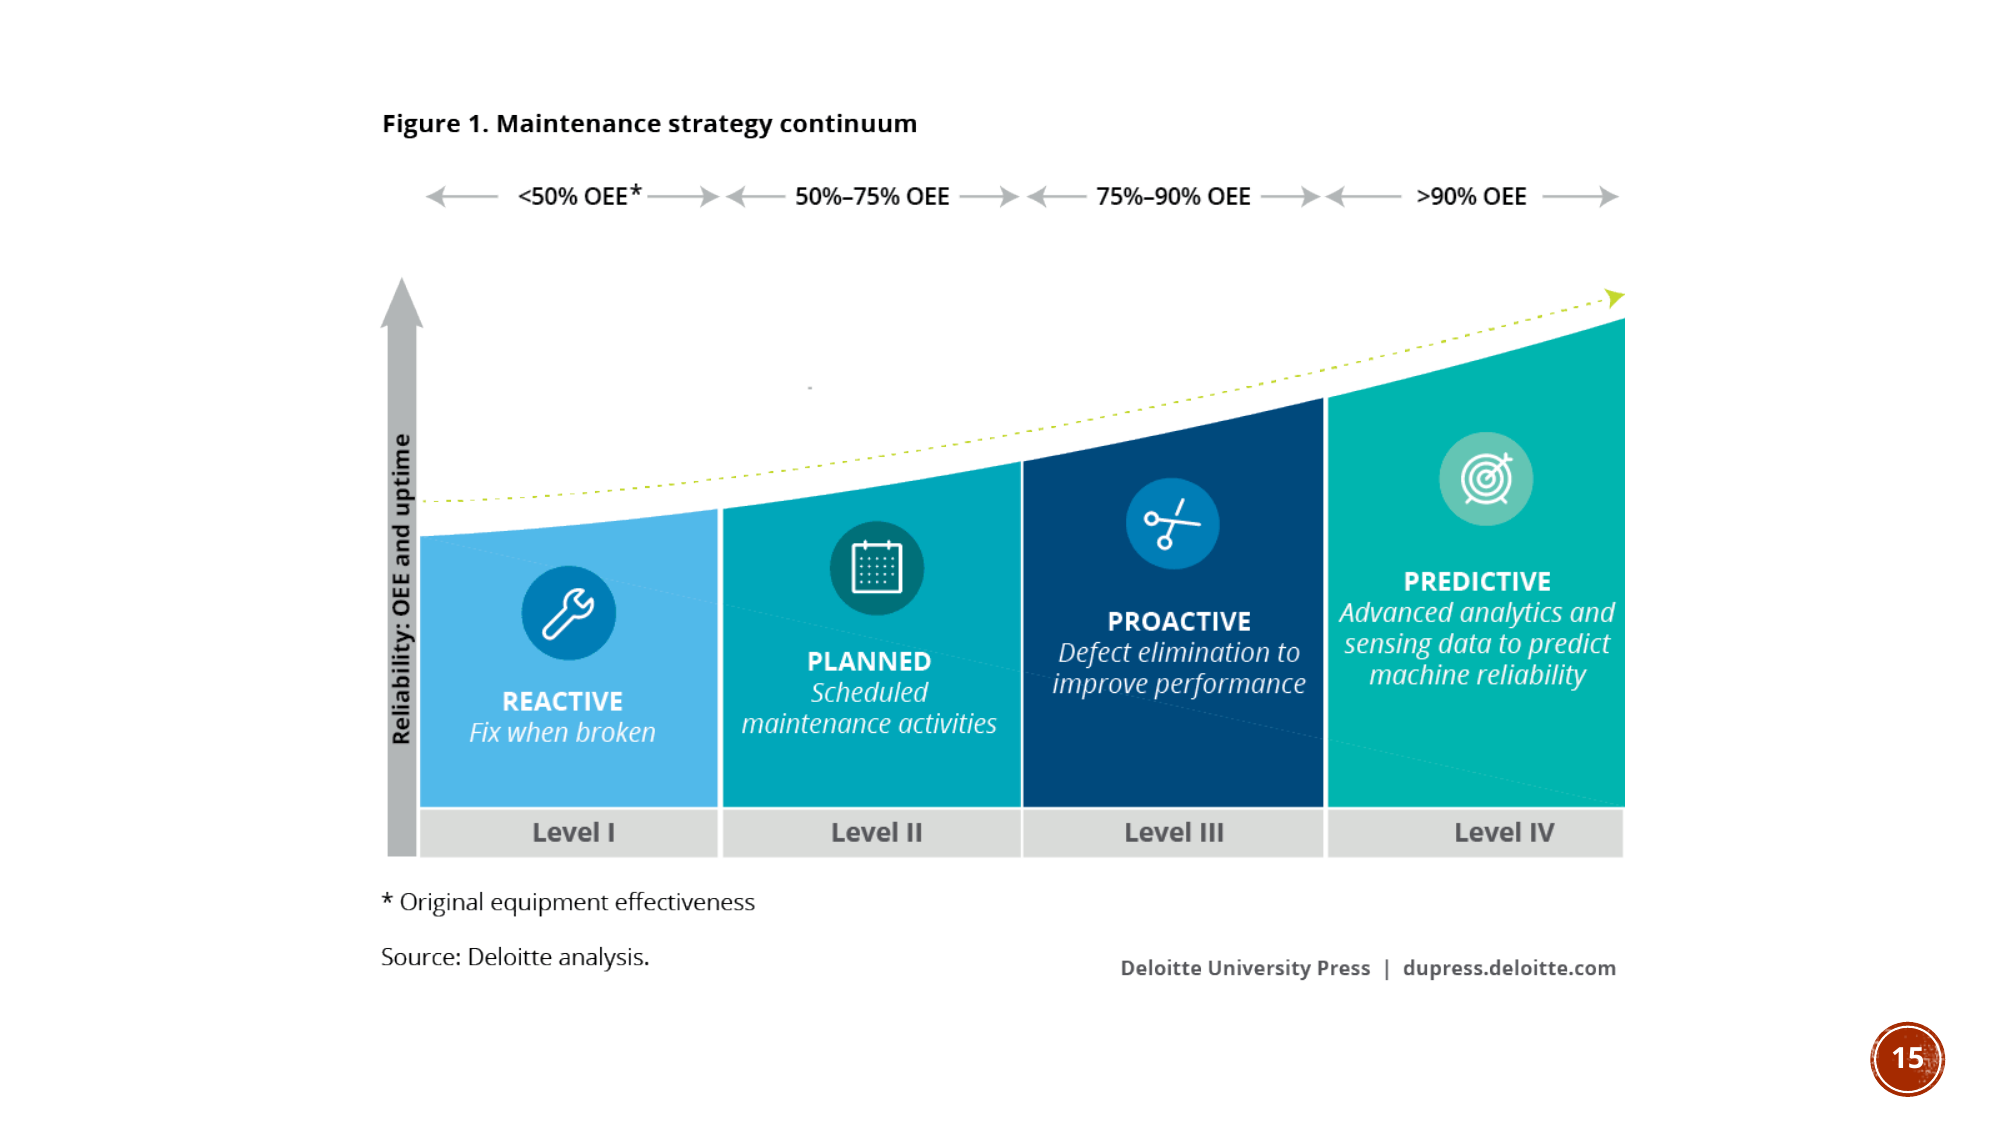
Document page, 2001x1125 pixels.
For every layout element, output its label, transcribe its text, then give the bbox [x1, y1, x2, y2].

slide_number 14 [1855, 1028, 1961, 1089]
picture [375, 105, 1625, 993]
